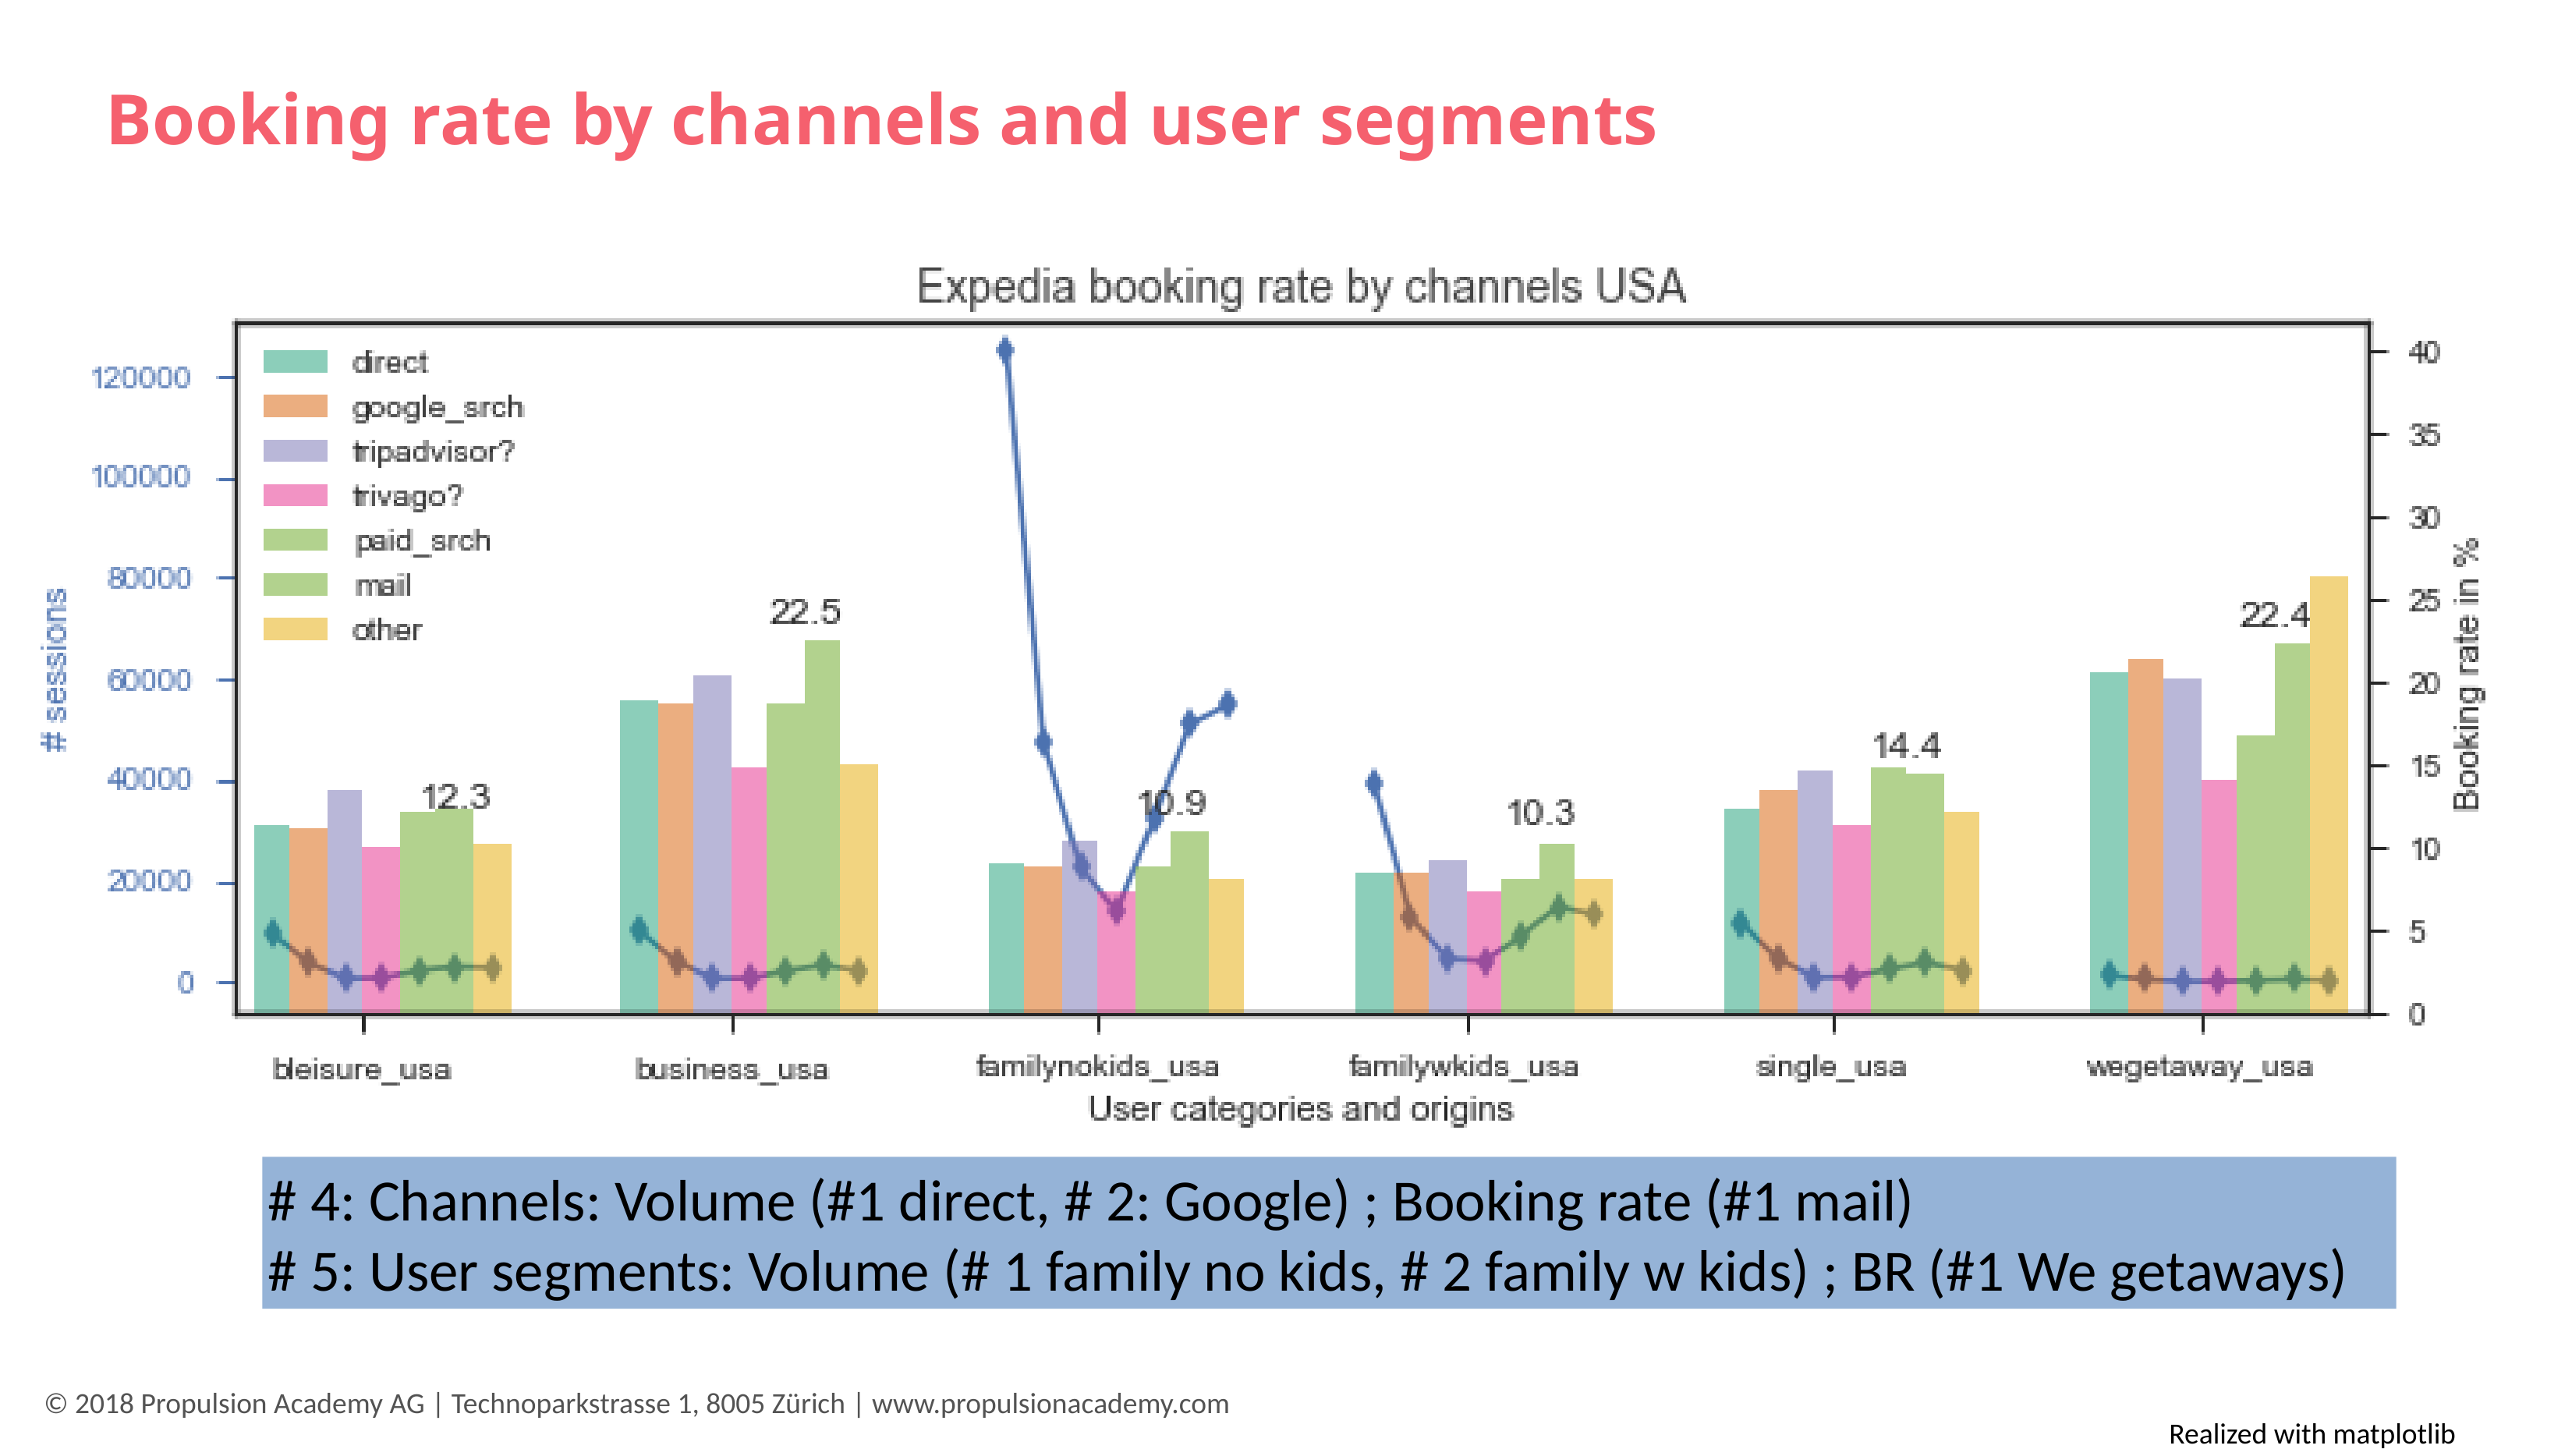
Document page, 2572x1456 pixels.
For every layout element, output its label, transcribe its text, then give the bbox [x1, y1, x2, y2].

picture [0, 211, 2572, 1128]
text_box # 4: Channels: Volume (#1 direct, # 2: Google) ; Booking rate (#1 mail) # 5: User segments: Volume (# 1 family no kids, # 2 family w kids) ; BR (#1 We getaways) [262, 1157, 2397, 1309]
text_box Realized with matplotlib [2163, 1408, 2572, 1455]
title Booking rate by channels and user segments [105, 75, 2379, 160]
